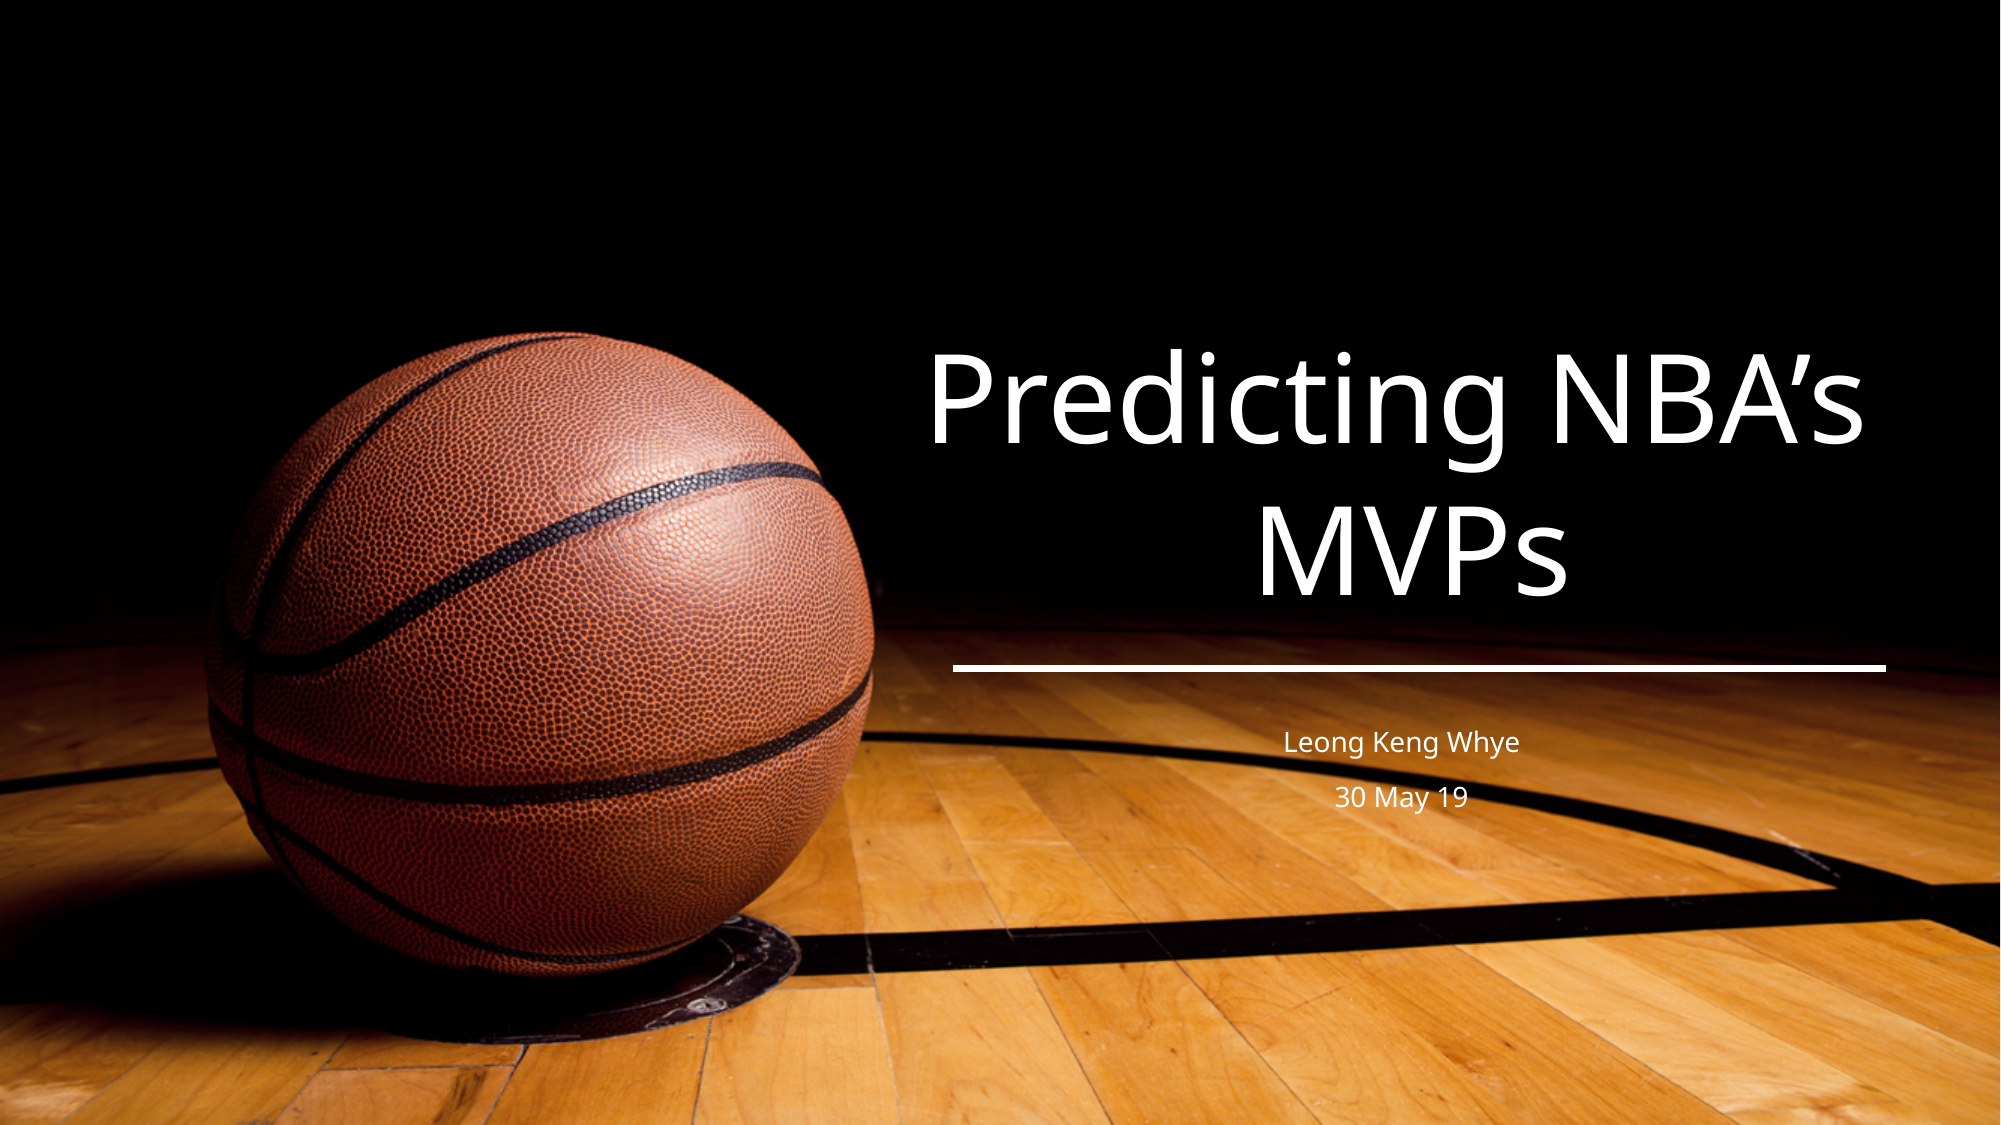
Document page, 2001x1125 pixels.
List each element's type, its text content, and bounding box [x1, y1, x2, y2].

text_box Leong Keng Whye 30 May 19 [1118, 715, 1686, 823]
title Predicting NBA’s MVPs [905, 314, 1886, 634]
picture [0, 0, 2001, 1125]
